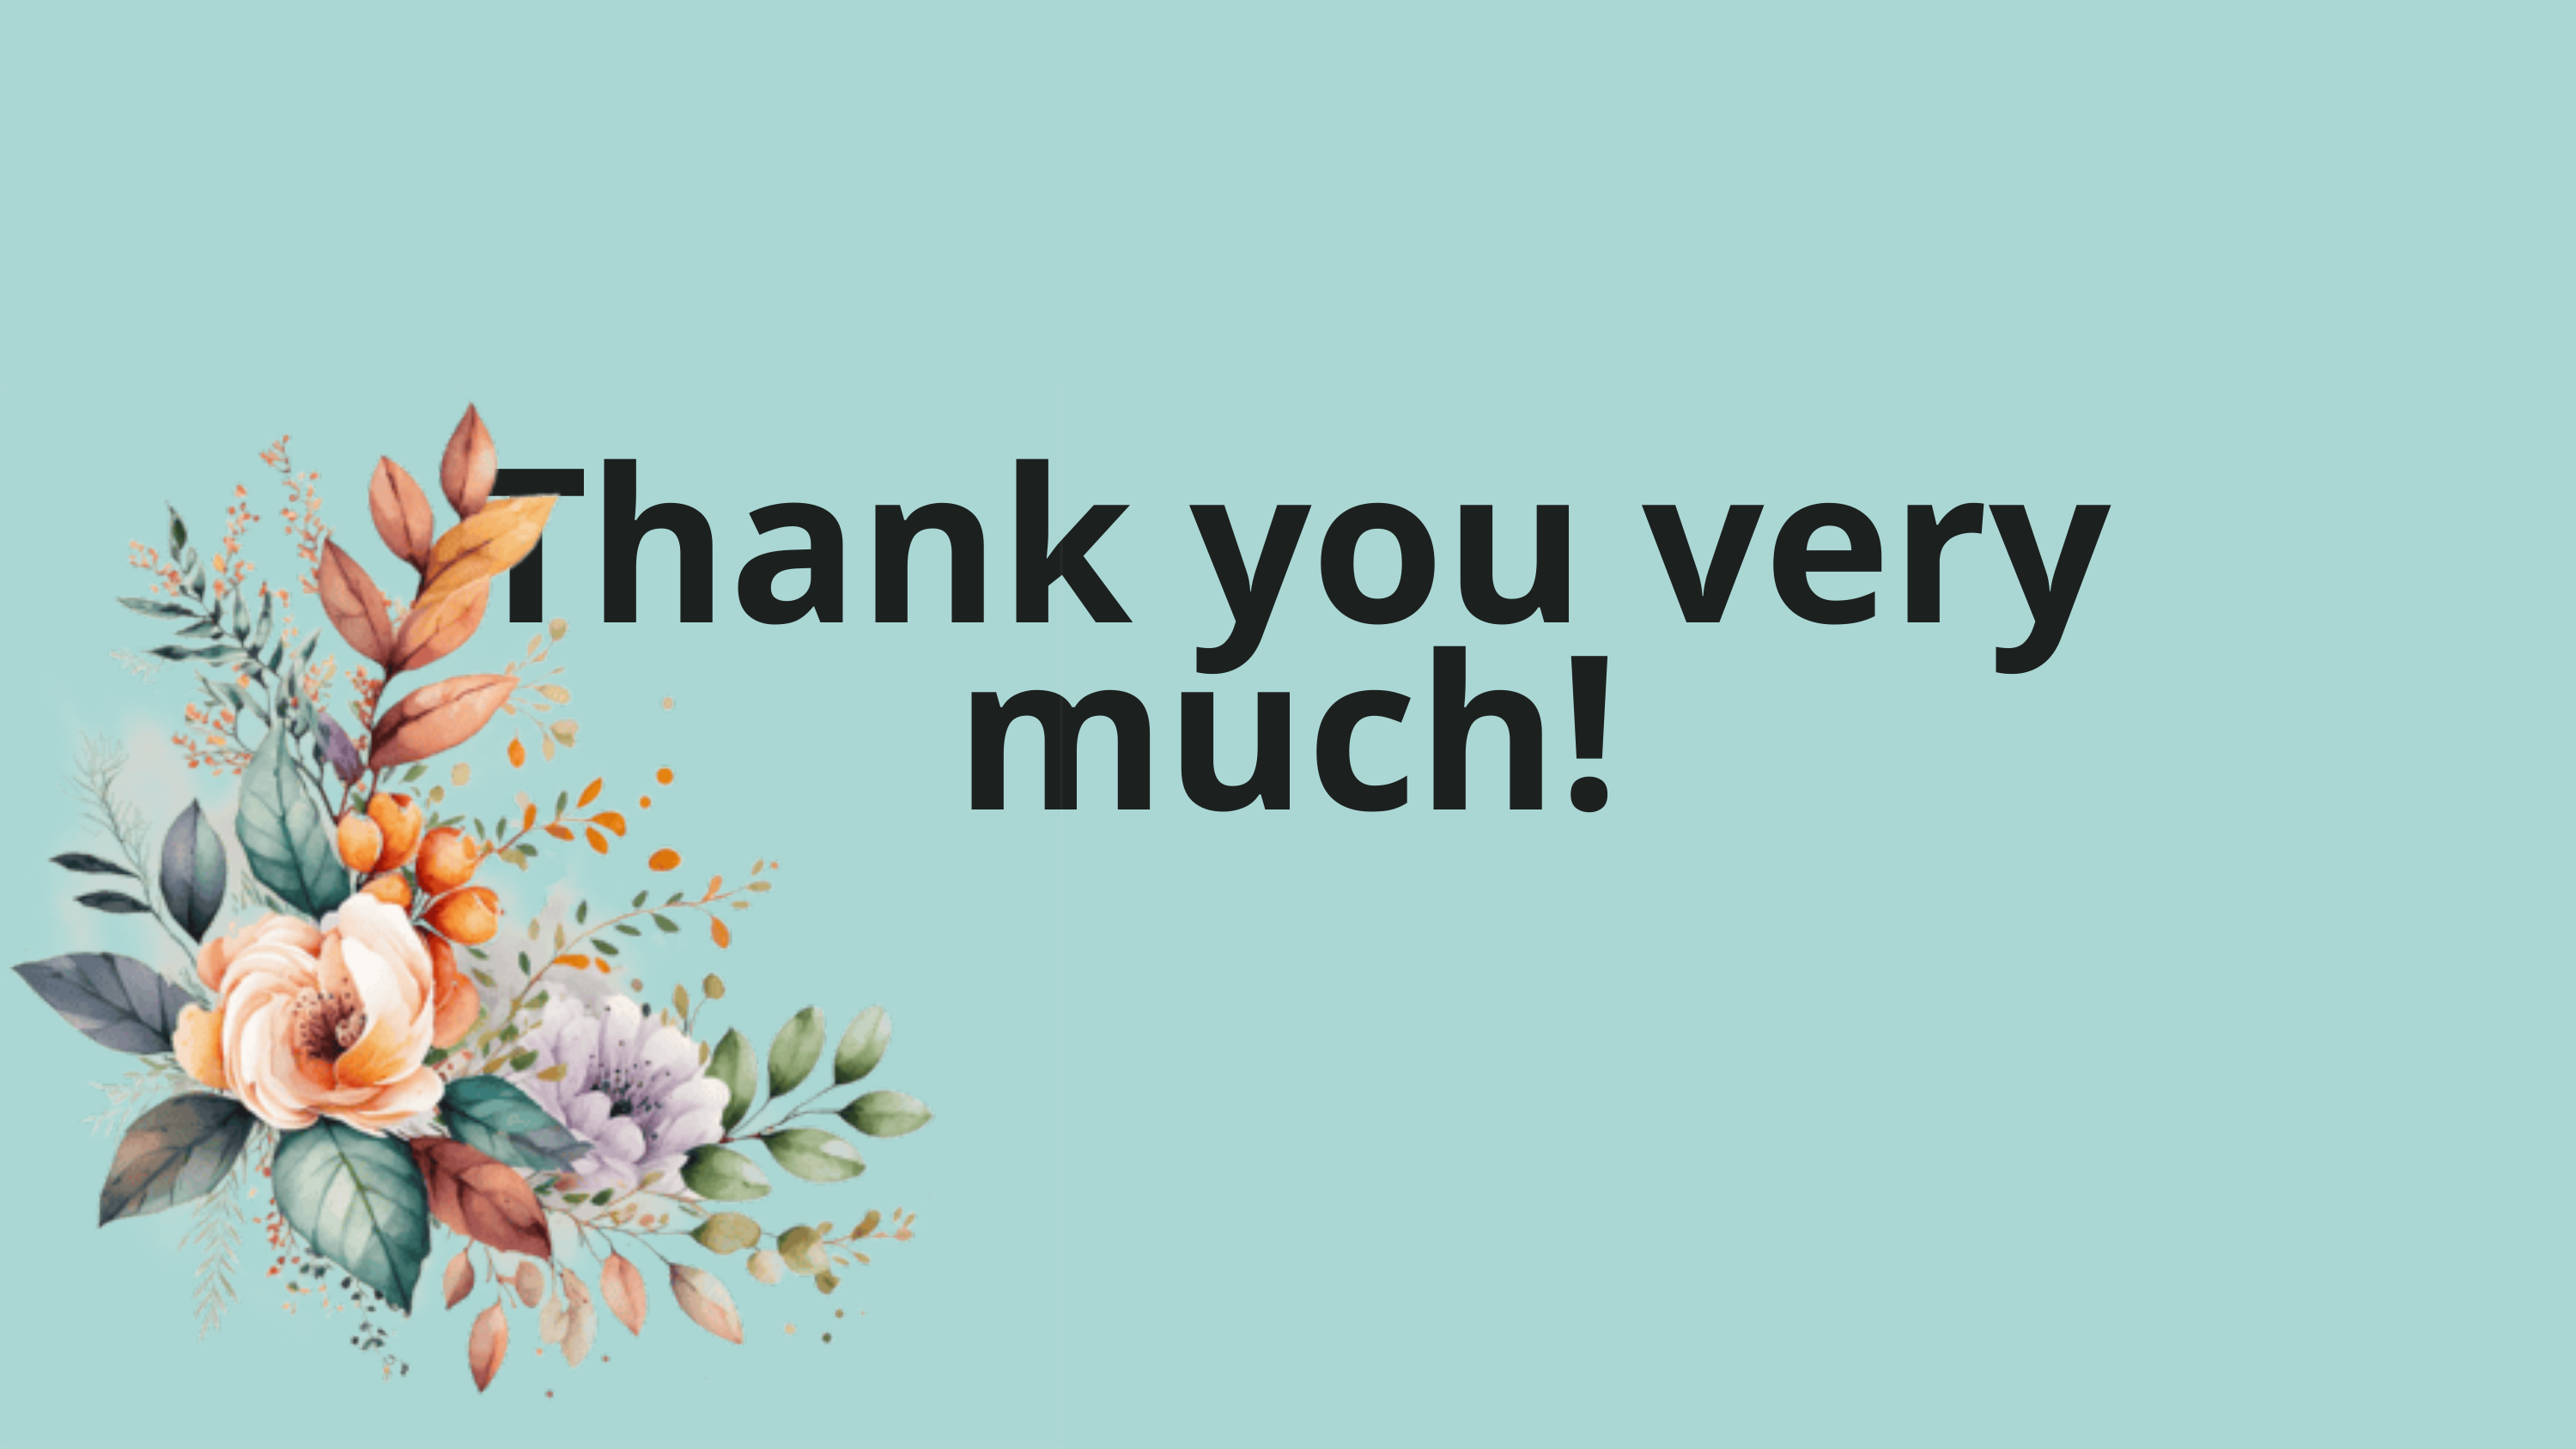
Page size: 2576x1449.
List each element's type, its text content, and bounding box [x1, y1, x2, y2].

picture [0, 385, 1063, 1449]
text_box Thank you very much! [1065, 478, 2128, 853]
